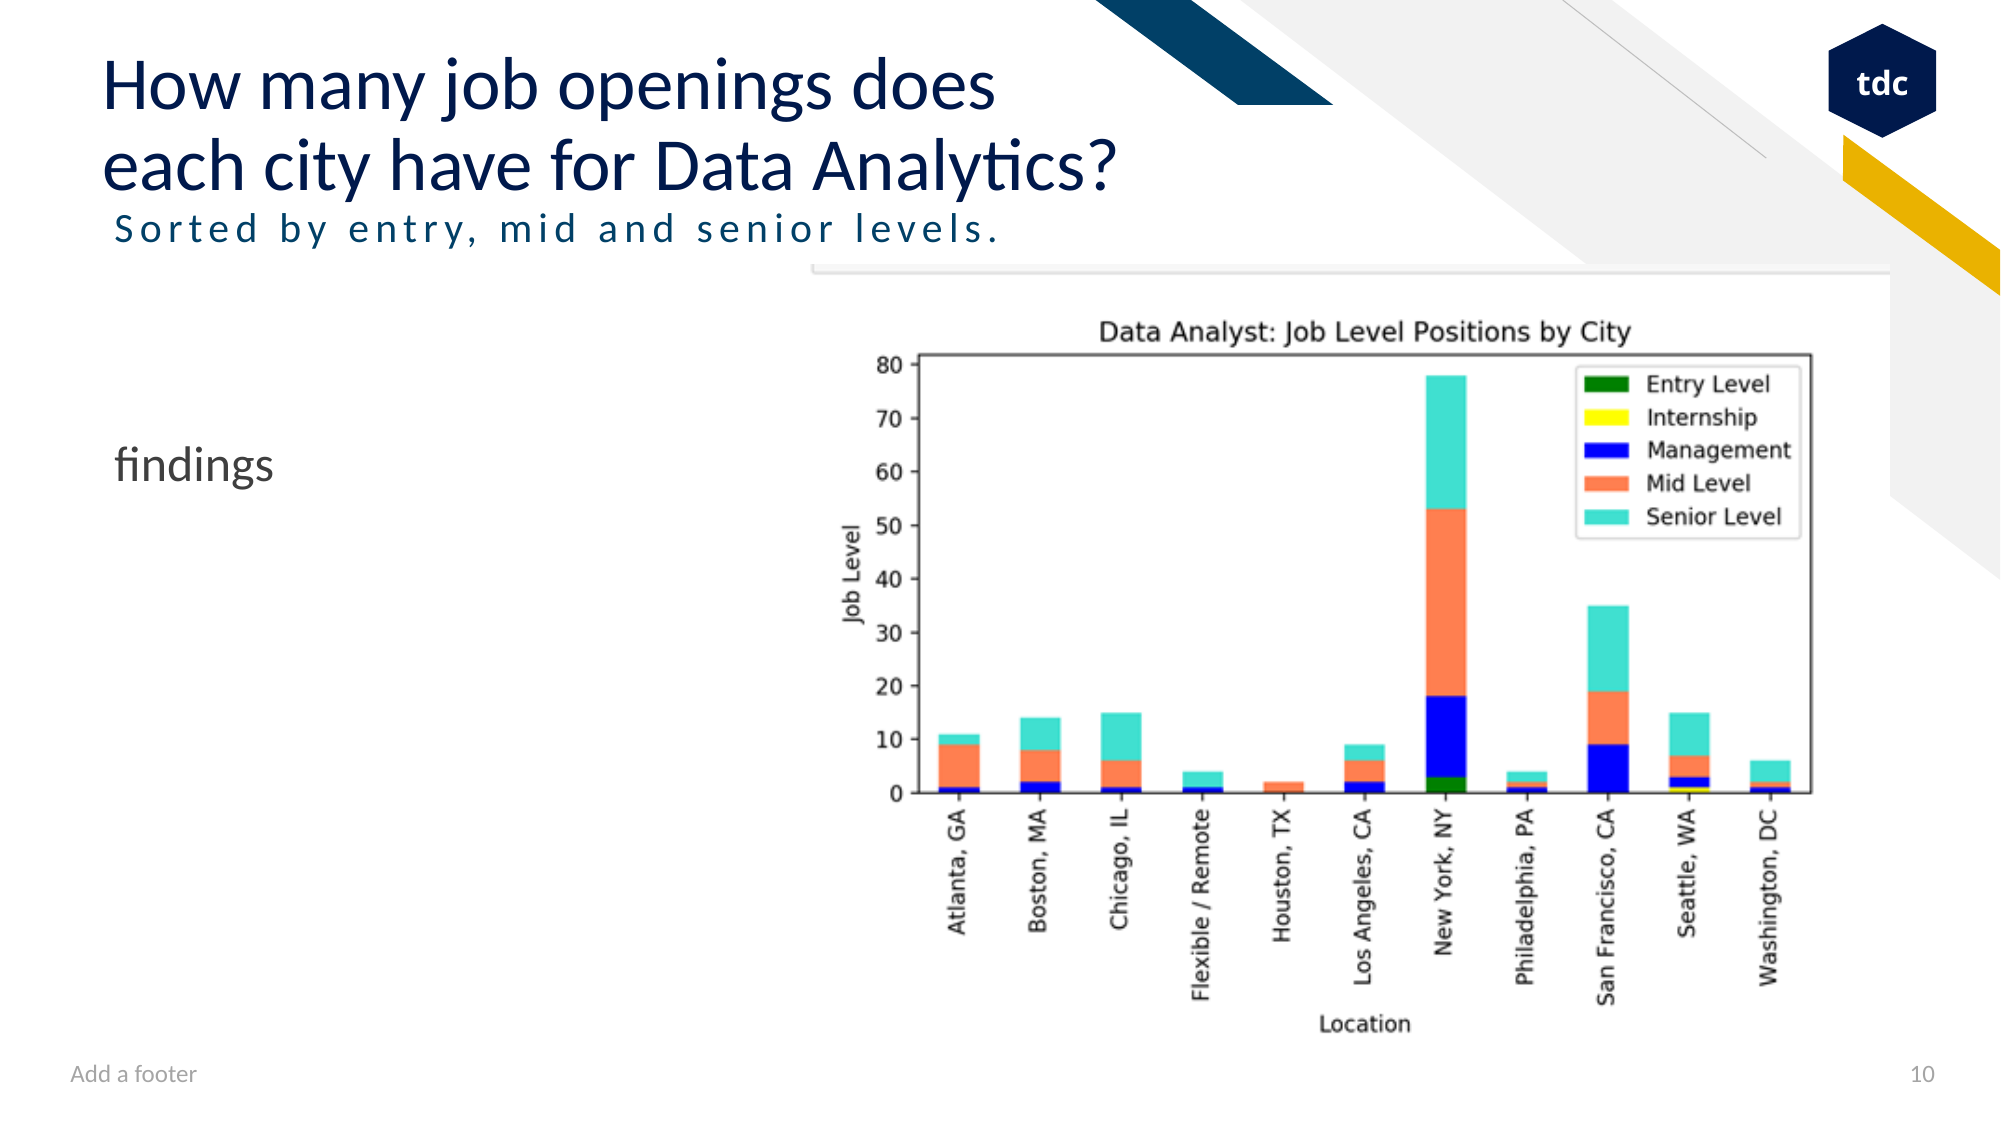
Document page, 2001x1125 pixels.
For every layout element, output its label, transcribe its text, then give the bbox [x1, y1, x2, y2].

list findings [99, 431, 729, 910]
title How many job openings does each city have for Data Analytics? [87, 18, 1169, 207]
footer Add a footer [55, 1042, 731, 1103]
list Sorted by entry, mid and senior levels. [99, 198, 1063, 299]
picture [729, 264, 1890, 1076]
text_box [1827, 22, 1938, 139]
text_box tdc [1828, 54, 1937, 109]
slide_number 10 [1828, 1042, 1950, 1103]
